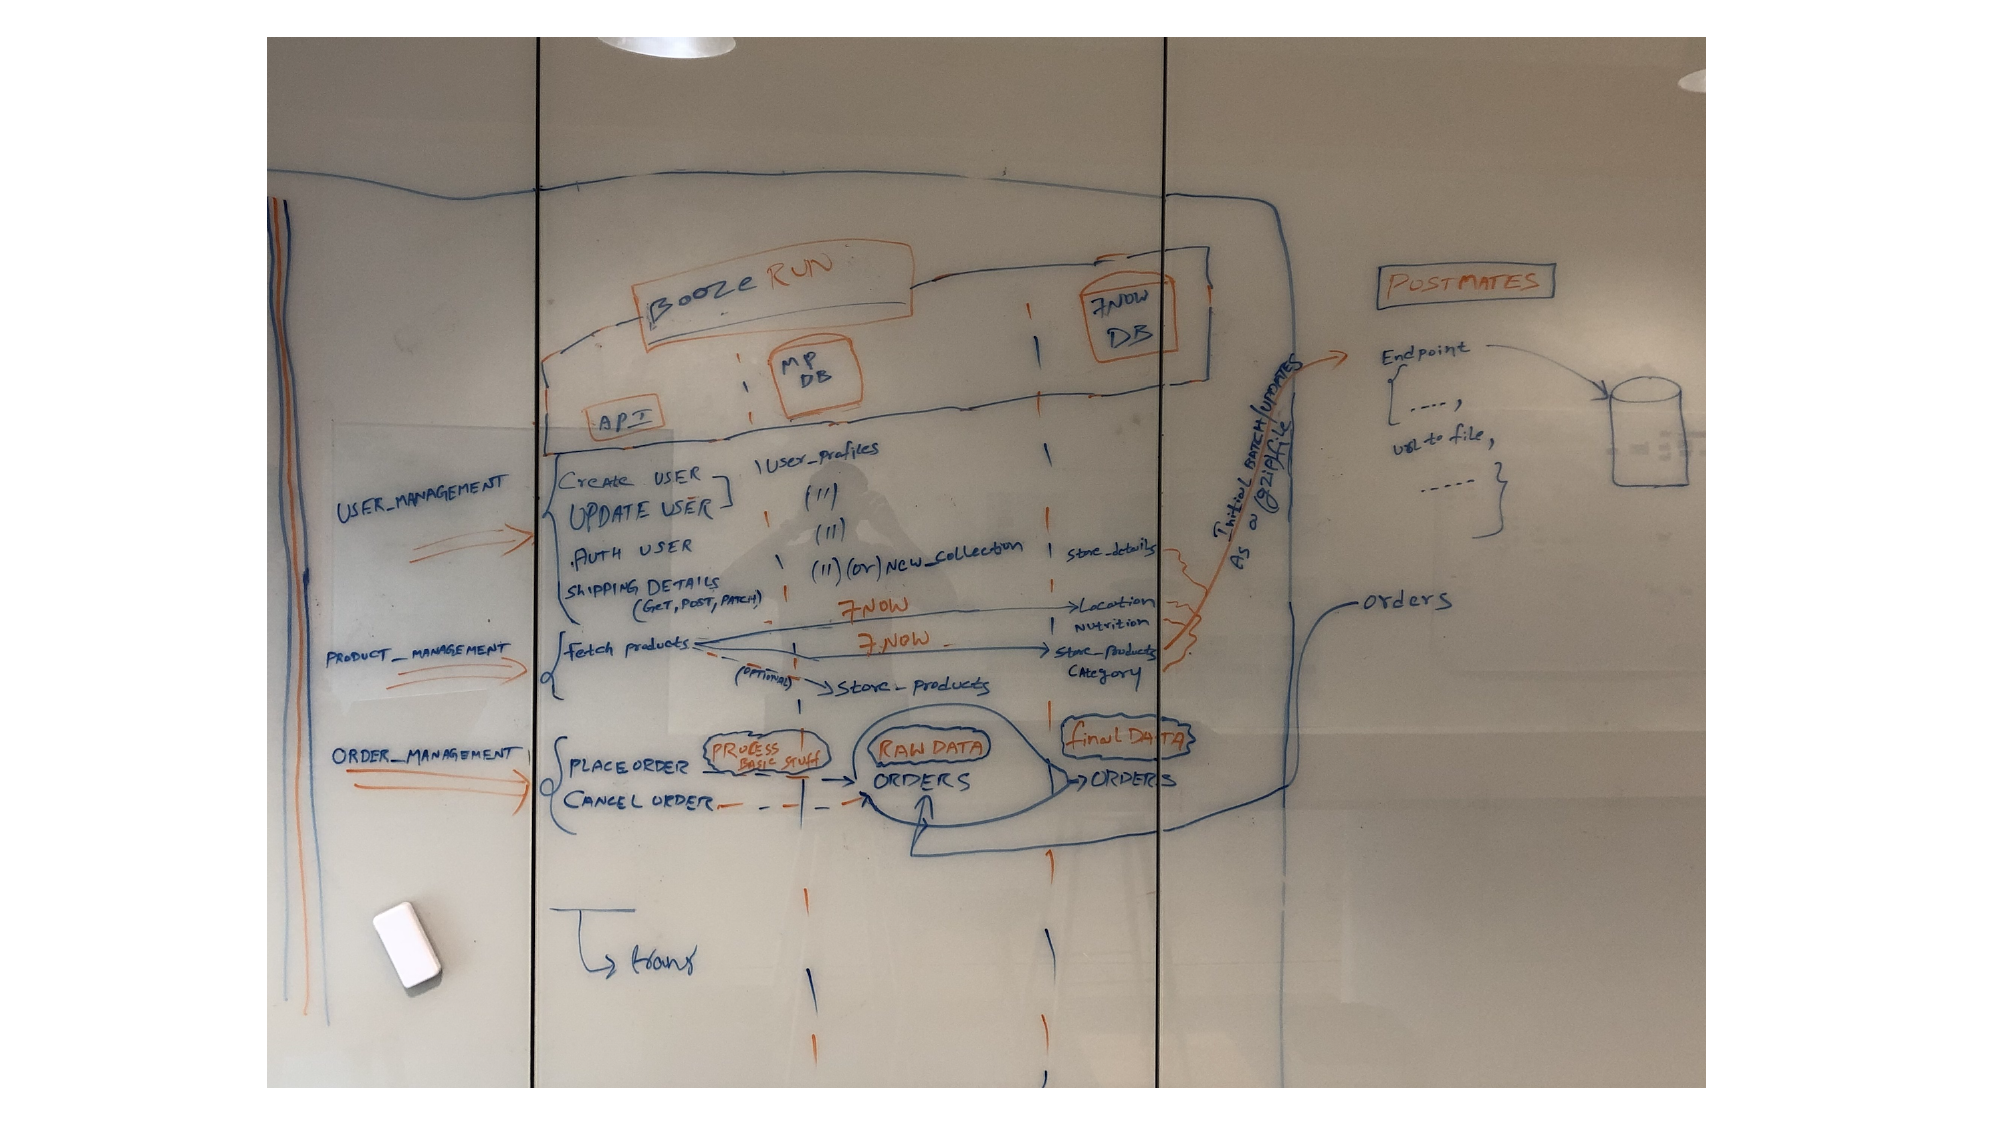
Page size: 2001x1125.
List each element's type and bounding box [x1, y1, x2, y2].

picture [267, 37, 1706, 1088]
